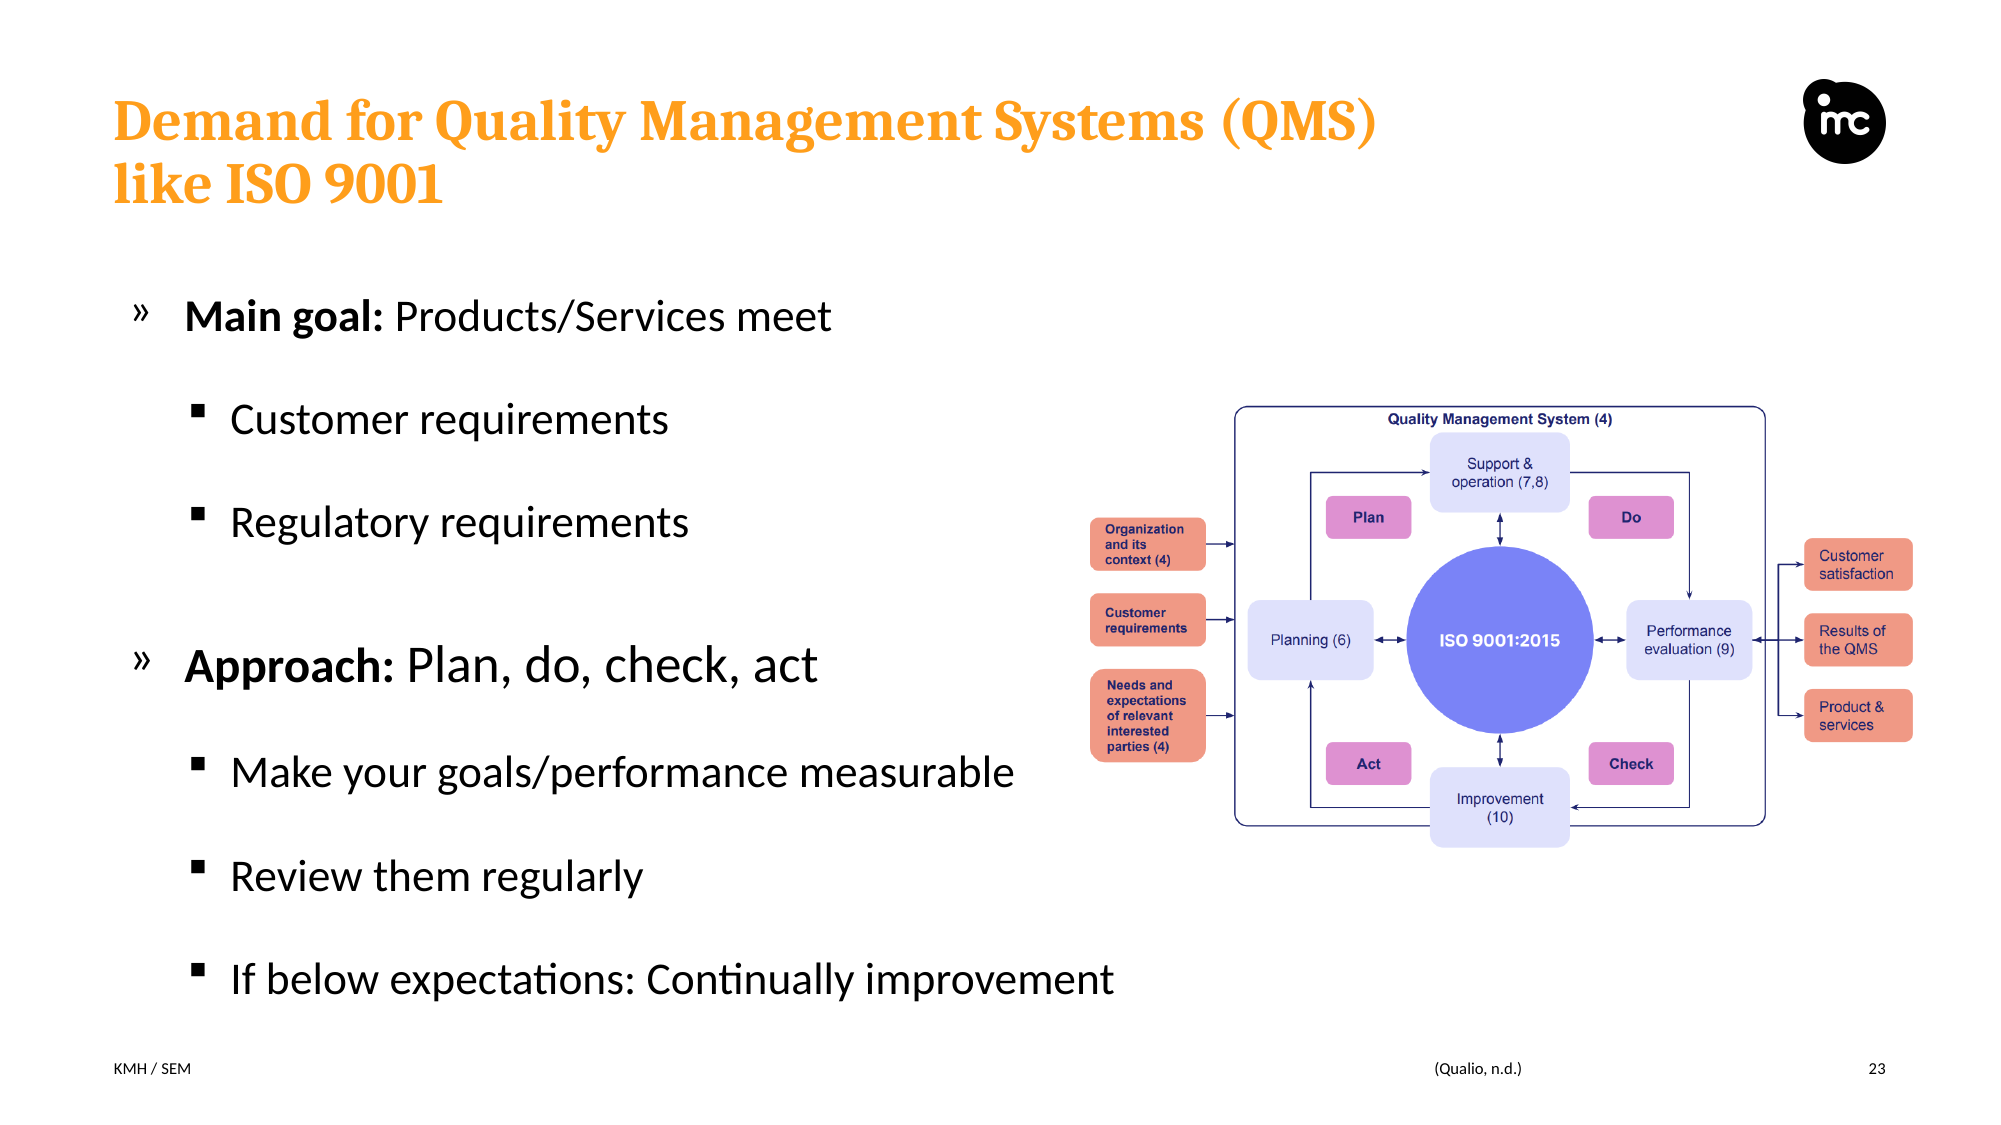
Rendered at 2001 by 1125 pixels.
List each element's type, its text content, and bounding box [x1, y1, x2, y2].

footer KMH / SEM [114, 1056, 953, 1080]
title Demand for Quality Management Systems (QMS) like ISO 9001 [114, 90, 1437, 220]
slide_number 23 [1803, 1056, 1886, 1080]
slide_number (Qualio, n.d.) [1177, 1056, 1780, 1080]
picture [1803, 79, 1886, 164]
list Main goal: Products/Services meet Customer requirements Regulatory requirements Approach: Plan, do, check, act Make your goals/performance measurable Review them regularly If below expectations: Continually improvement [114, 267, 1237, 1012]
picture [1070, 368, 1922, 853]
